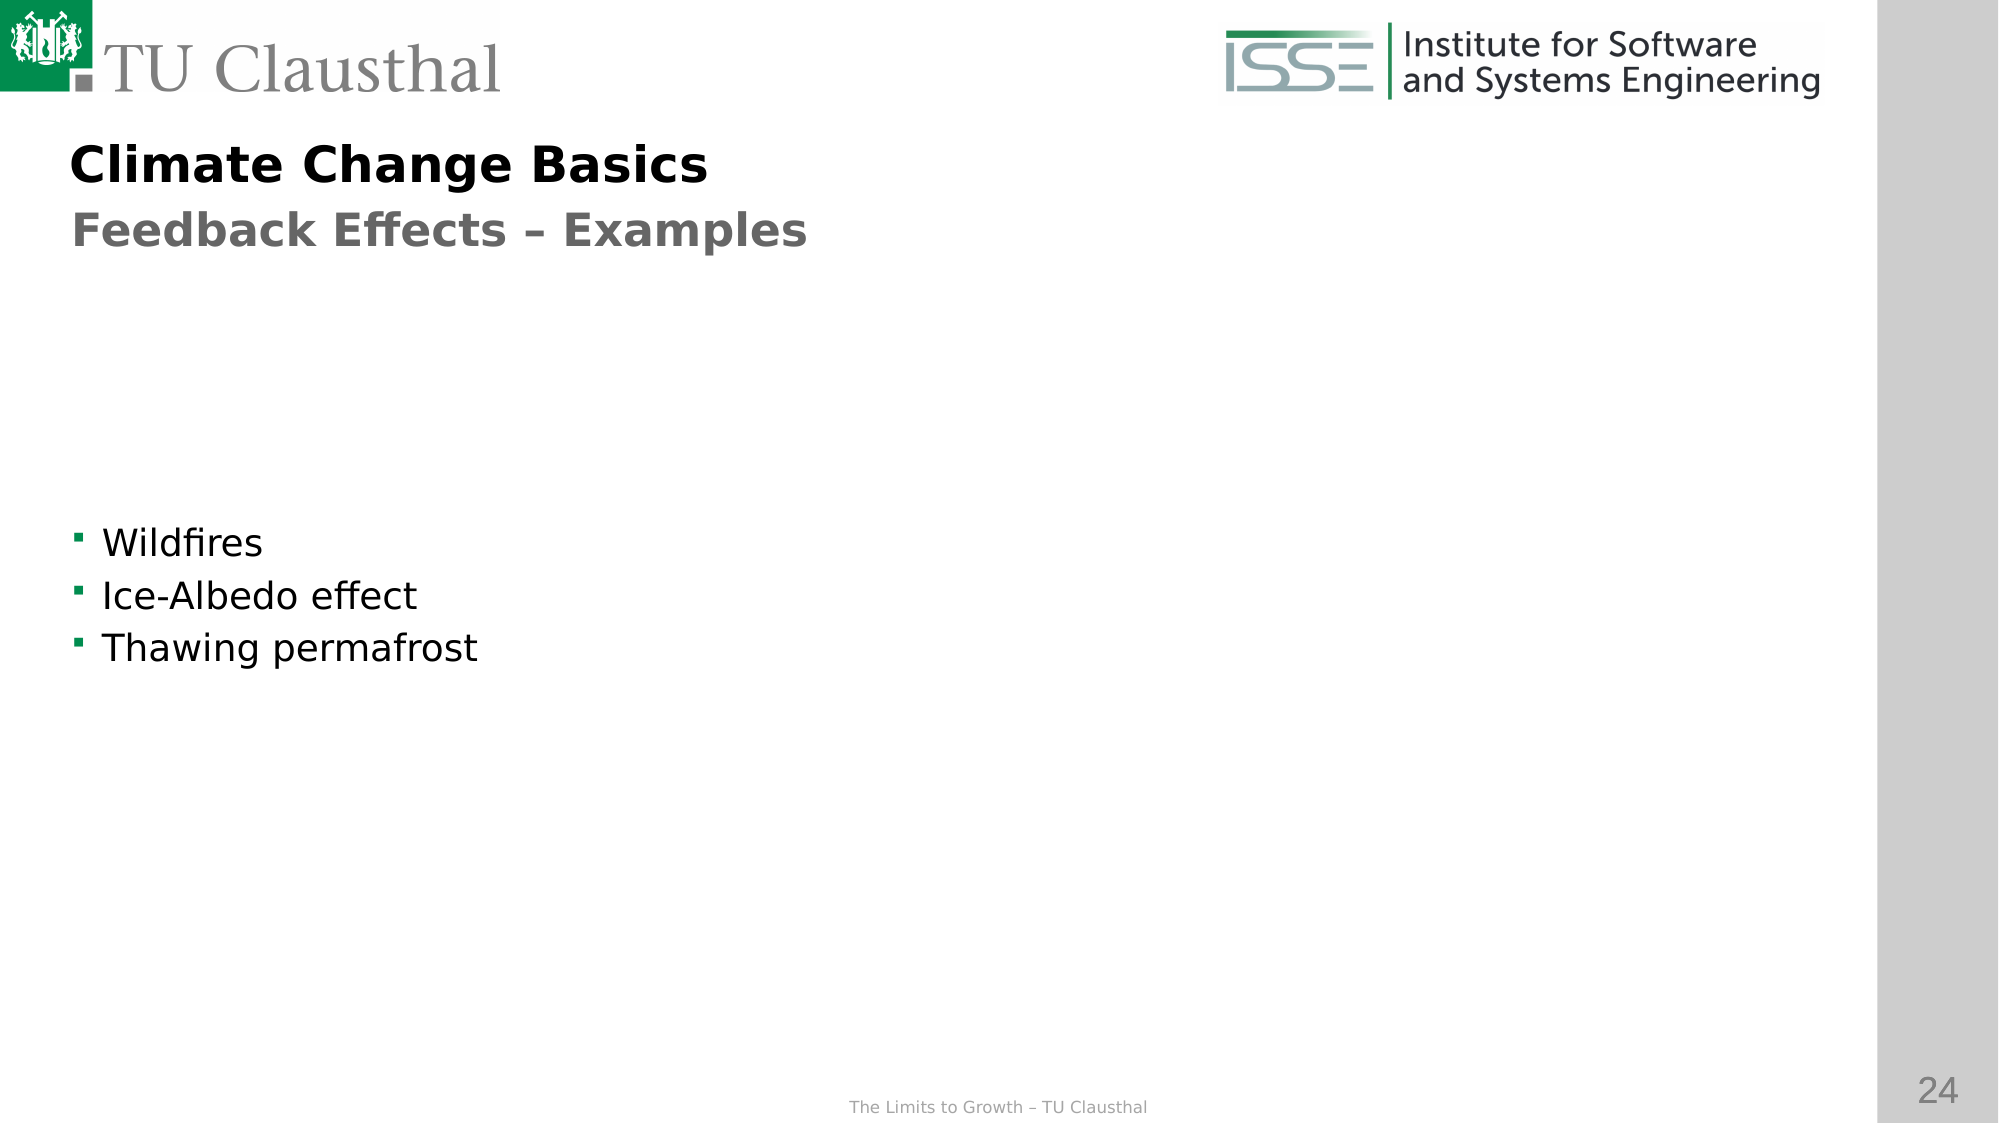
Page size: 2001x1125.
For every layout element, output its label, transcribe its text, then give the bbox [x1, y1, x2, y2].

picture [1218, 22, 1825, 106]
text_box Wildfires Ice-Albedo effect Thawing permafrost Warming ocean → collapse of the Gulf Stream [55, 208, 1817, 1033]
text_box Climate Change Basics [55, 125, 1817, 206]
text_box Feedback Effects – Examples [70, 188, 1769, 269]
picture [0, 0, 500, 92]
